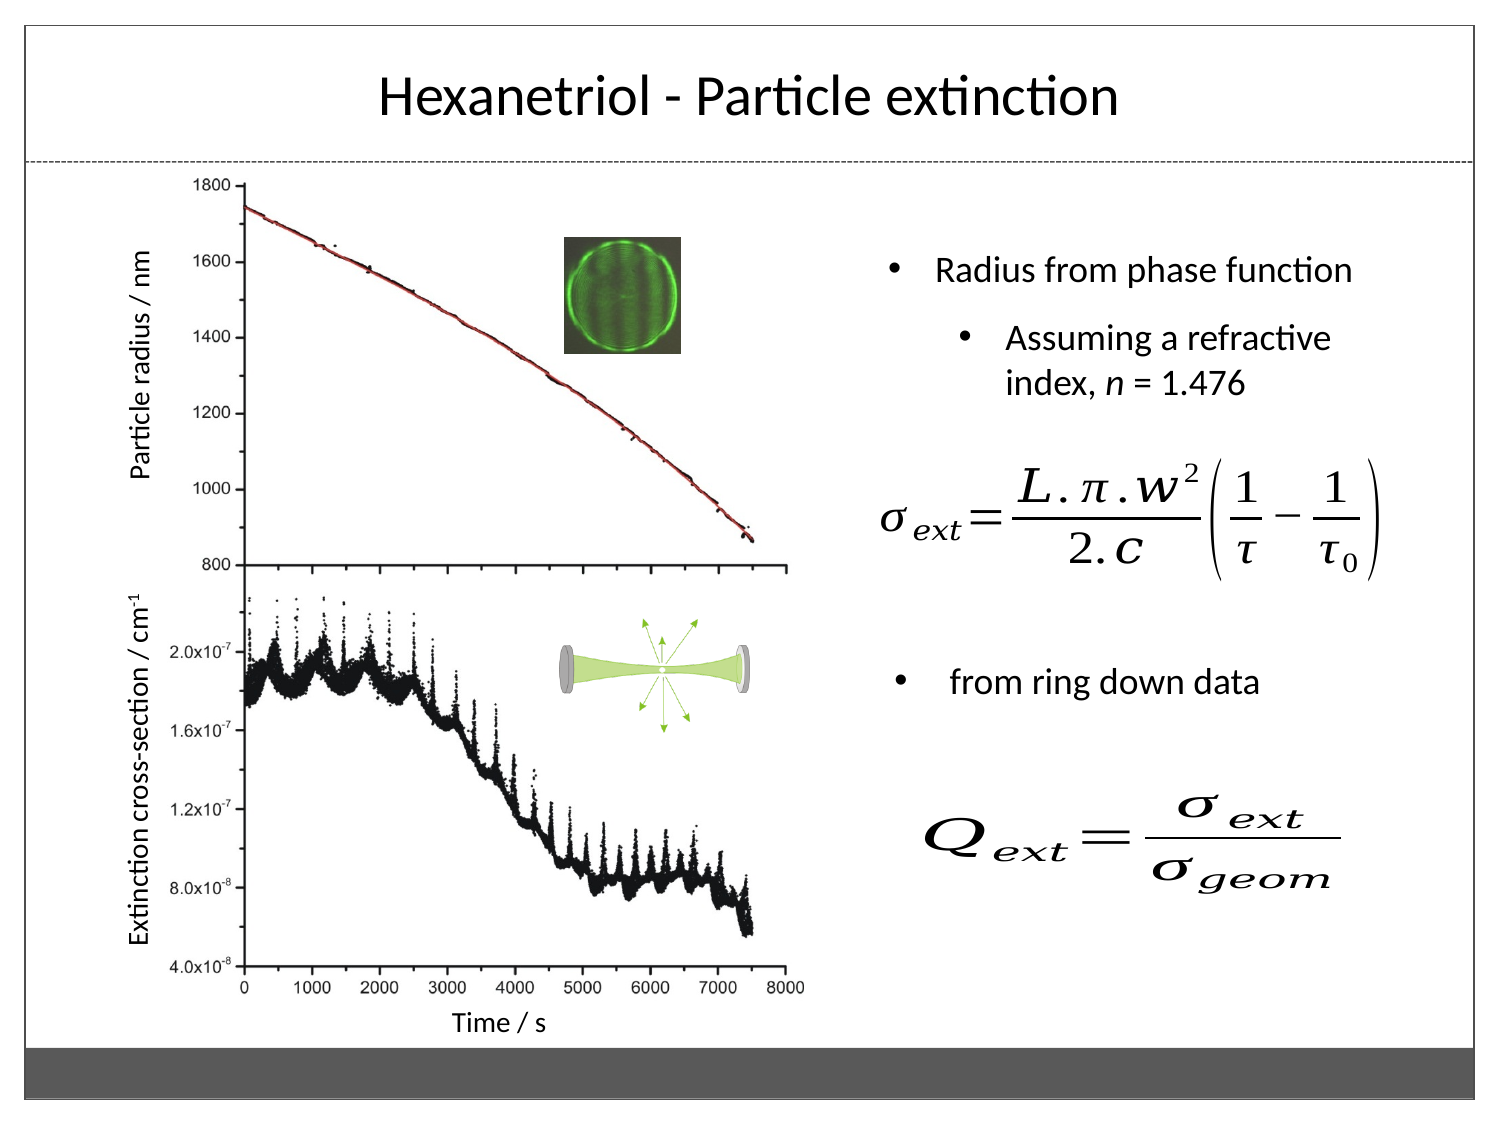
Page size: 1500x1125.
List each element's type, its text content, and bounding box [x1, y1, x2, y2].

text_box Radius from phase function [873, 237, 1388, 298]
picture [564, 237, 681, 355]
picture [559, 617, 750, 733]
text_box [111, 177, 804, 1047]
text_box Assuming a refractive index, n = 1.476 [943, 305, 1388, 411]
text_box Hexanetriol - Particle extinction [112, 0, 1388, 213]
